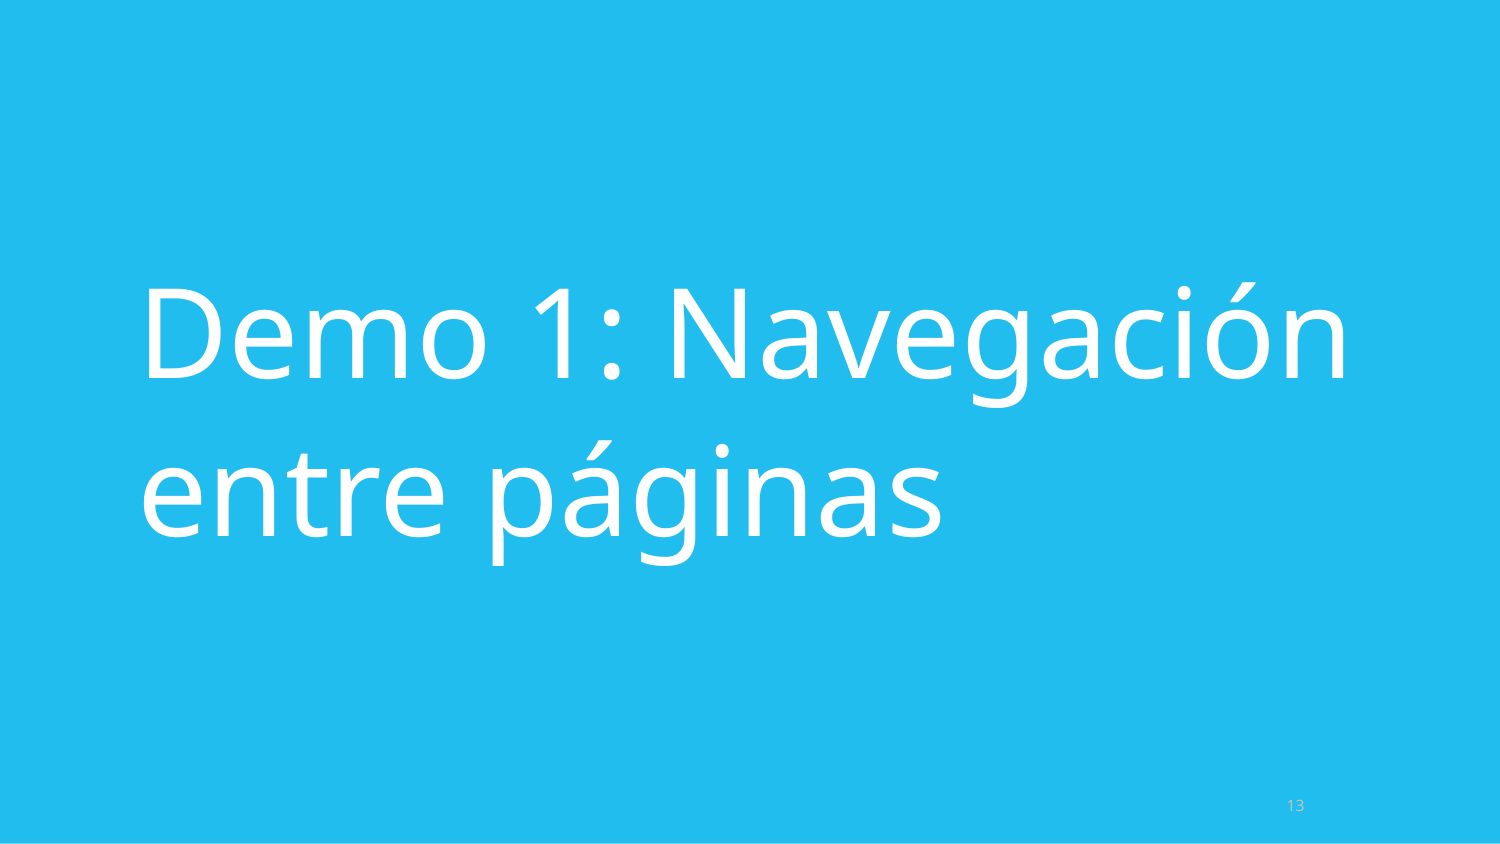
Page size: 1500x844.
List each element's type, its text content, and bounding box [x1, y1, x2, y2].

title Demo 1: Navegación entre páginas [137, 102, 1363, 706]
text_box 13 [1079, 791, 1313, 821]
